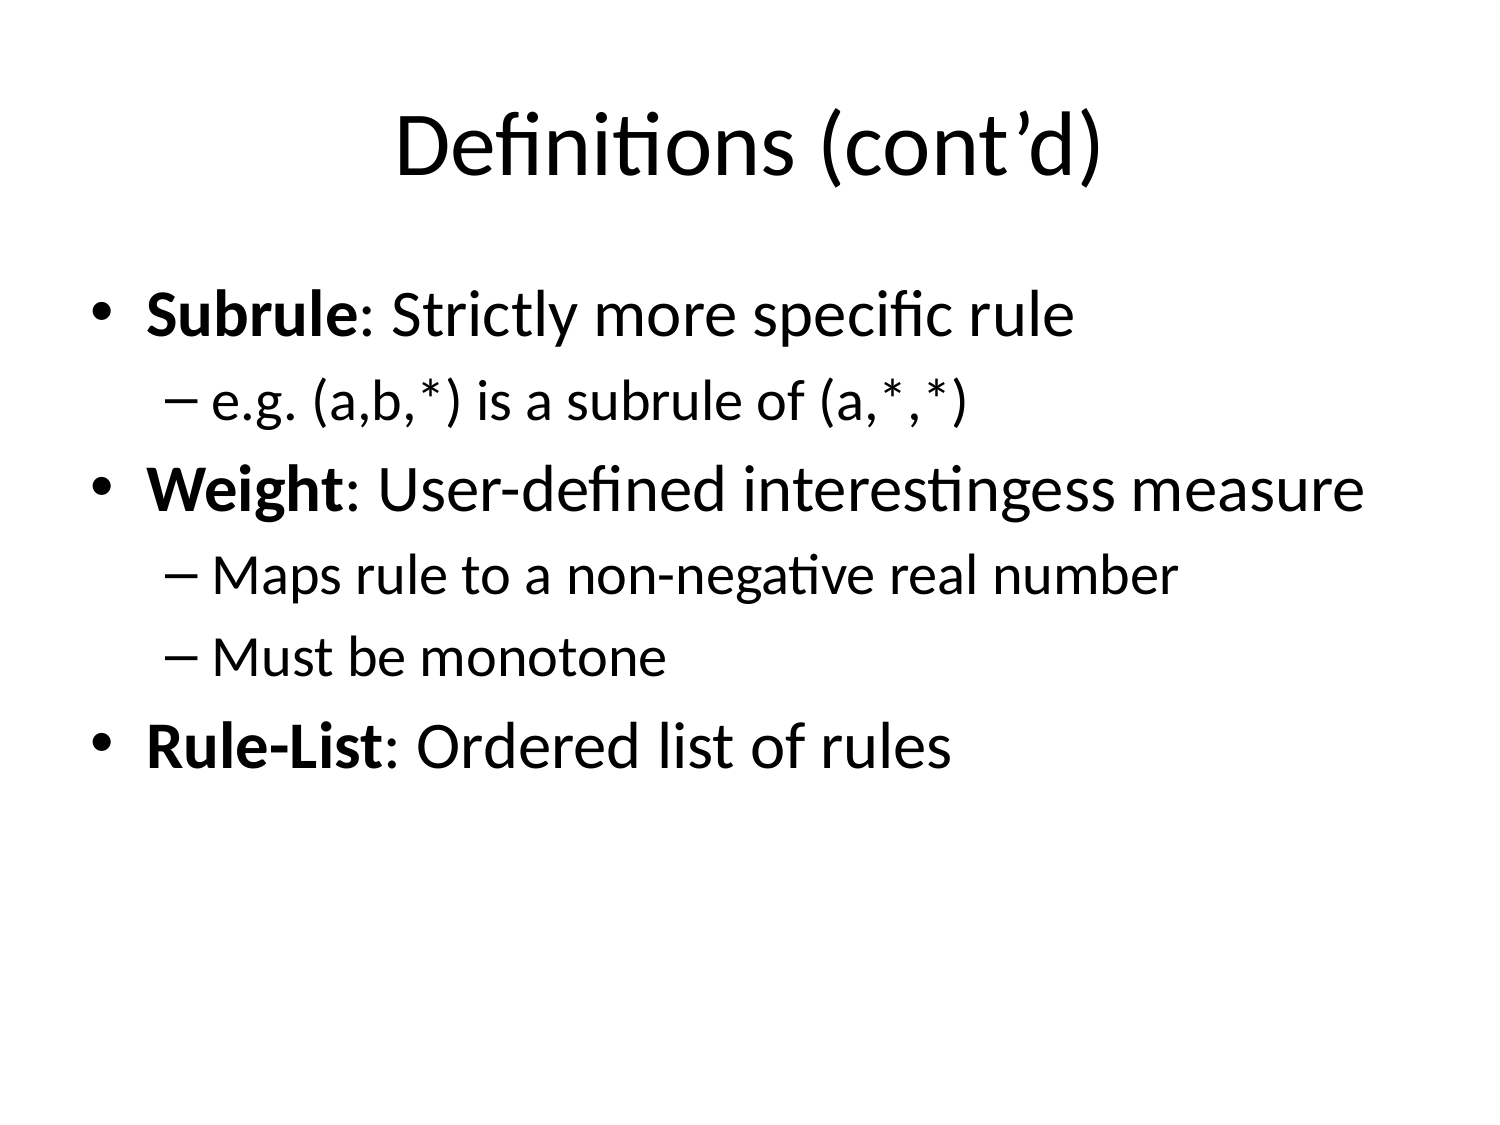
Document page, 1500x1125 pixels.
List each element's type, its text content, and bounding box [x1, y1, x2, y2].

title Definitions (cont’d) [75, 45, 1425, 233]
list Subrule: Strictly more specific rule e.g. (a,b,*) is a subrule of (a,*,*) Weight: User-defined interestingess measure Maps rule to a non-negative real number Must be monotone Rule-List: Ordered list of rules [75, 262, 1425, 1005]
